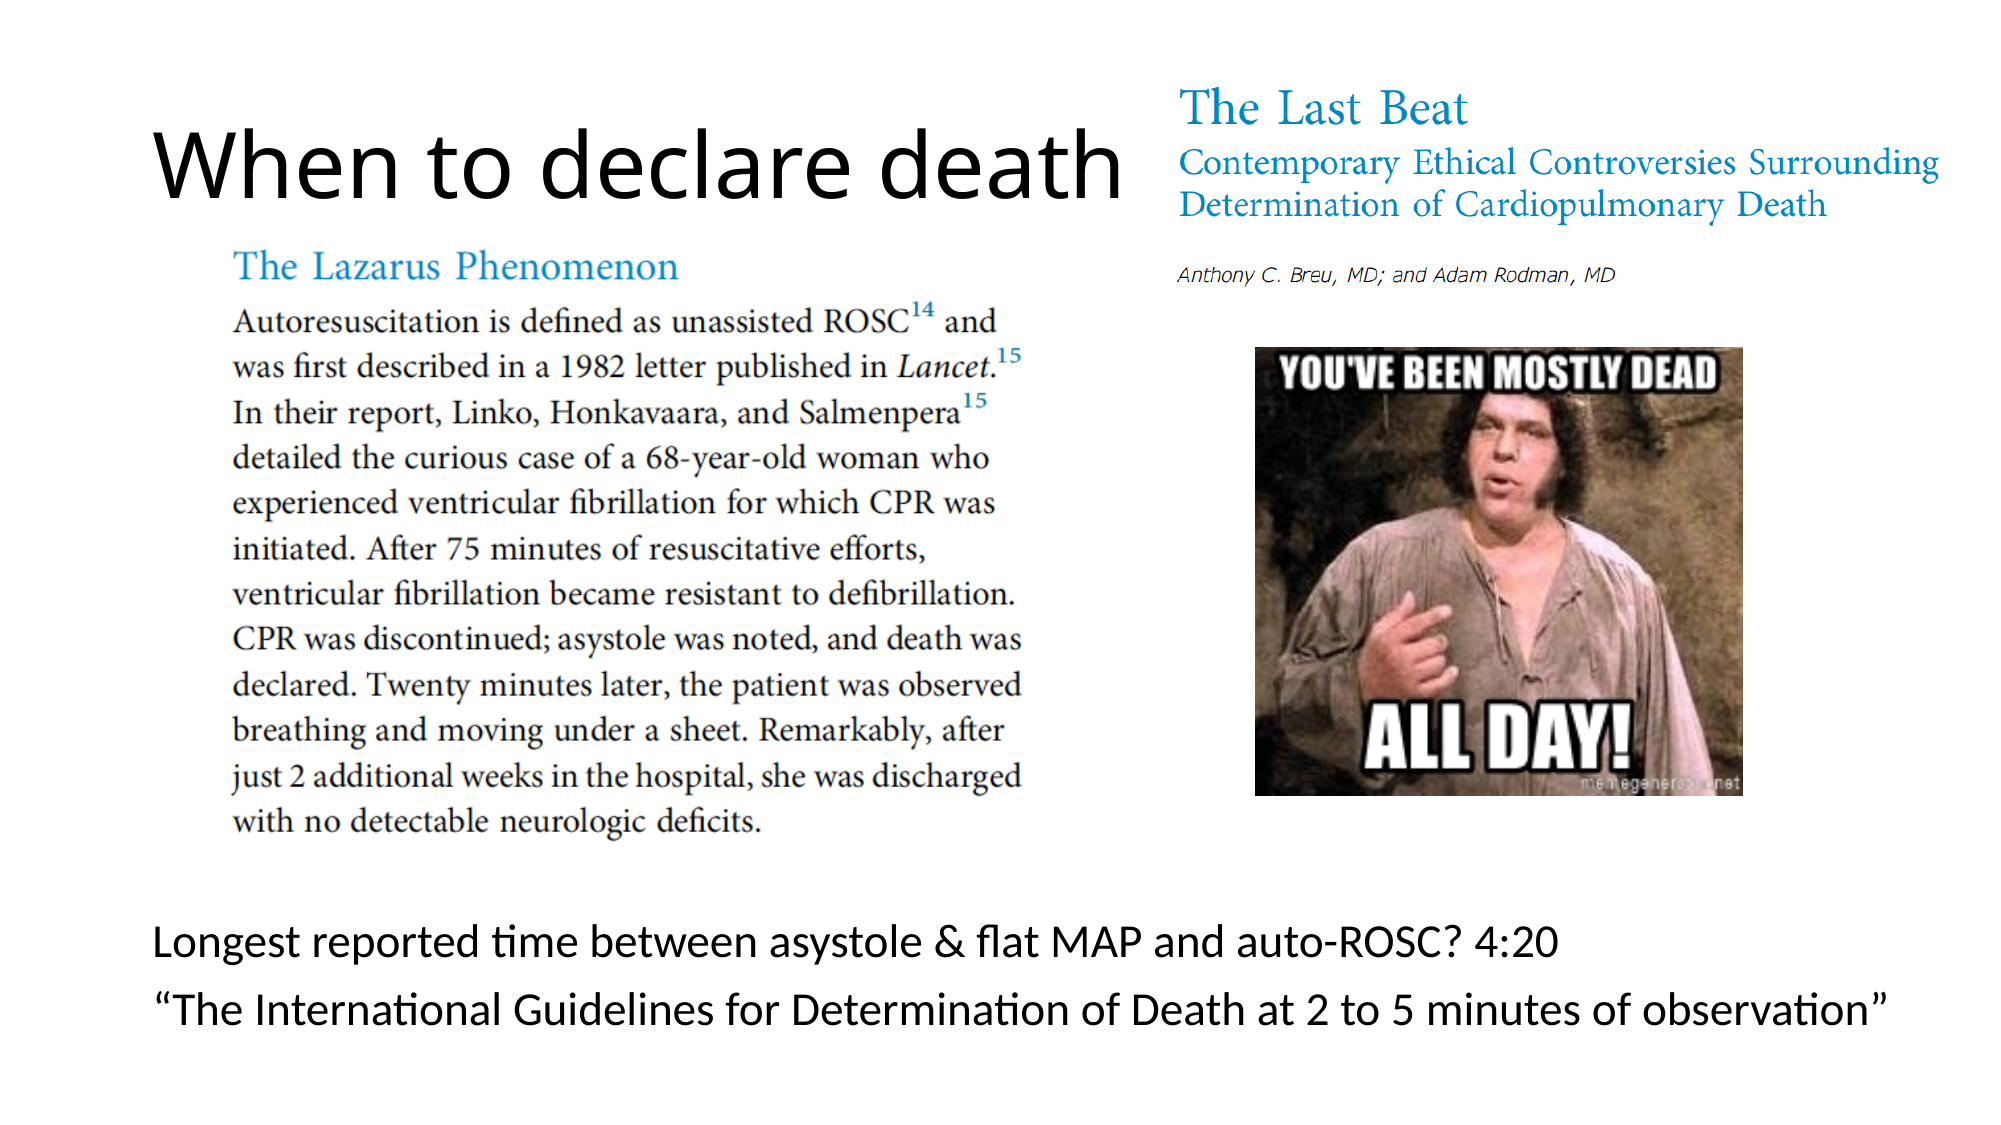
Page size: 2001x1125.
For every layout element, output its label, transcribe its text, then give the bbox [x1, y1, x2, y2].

picture [1122, 18, 1985, 313]
list Longest reported time between asystole & flat MAP and auto-ROSC? 4:20 “The International Guidelines for Determination of Death at 2 to 5 minutes of observation” [137, 909, 1932, 1125]
picture [198, 216, 1062, 861]
title When to declare death? [137, 59, 1122, 278]
picture [1255, 347, 1743, 796]
